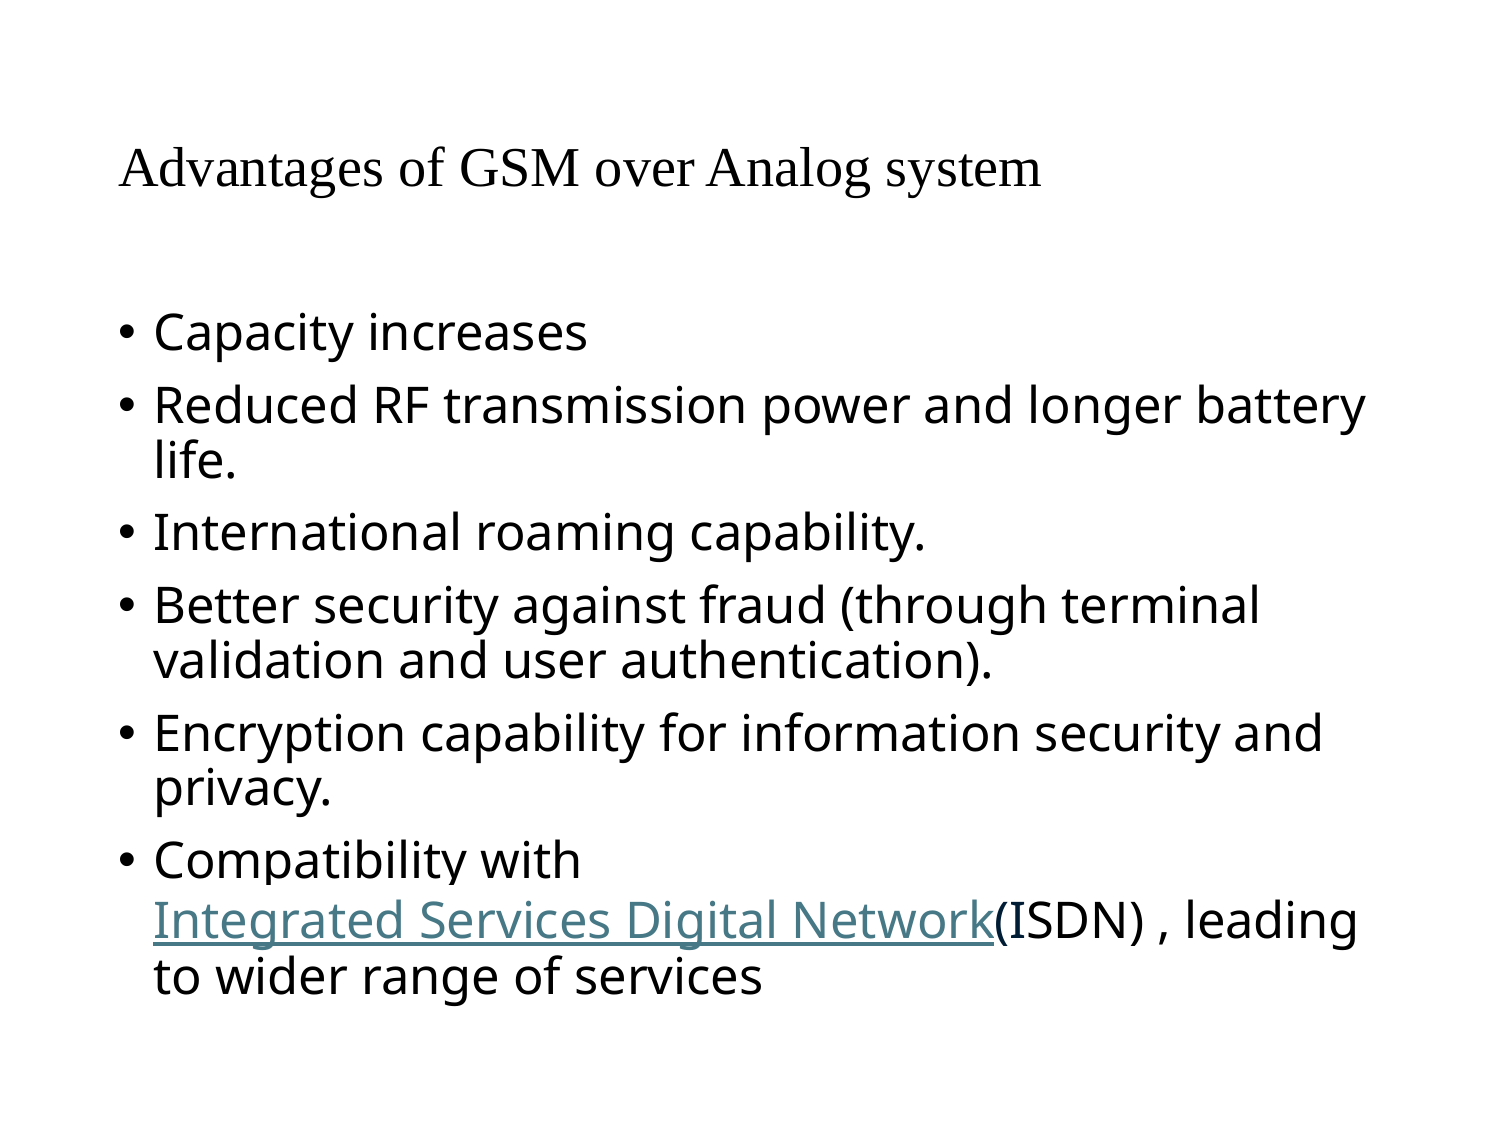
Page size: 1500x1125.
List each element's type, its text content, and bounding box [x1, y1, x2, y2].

list Capacity increases Reduced RF transmission power and longer battery life. International roaming capability. Better security against fraud (through terminal validation and user authentication). Encryption capability for information security and privacy. Compatibility with Integrated Services Digital Network(ISDN) , leading to wider range of services [103, 299, 1397, 1014]
title Advantages of GSM over Analog system [103, 59, 1397, 278]
